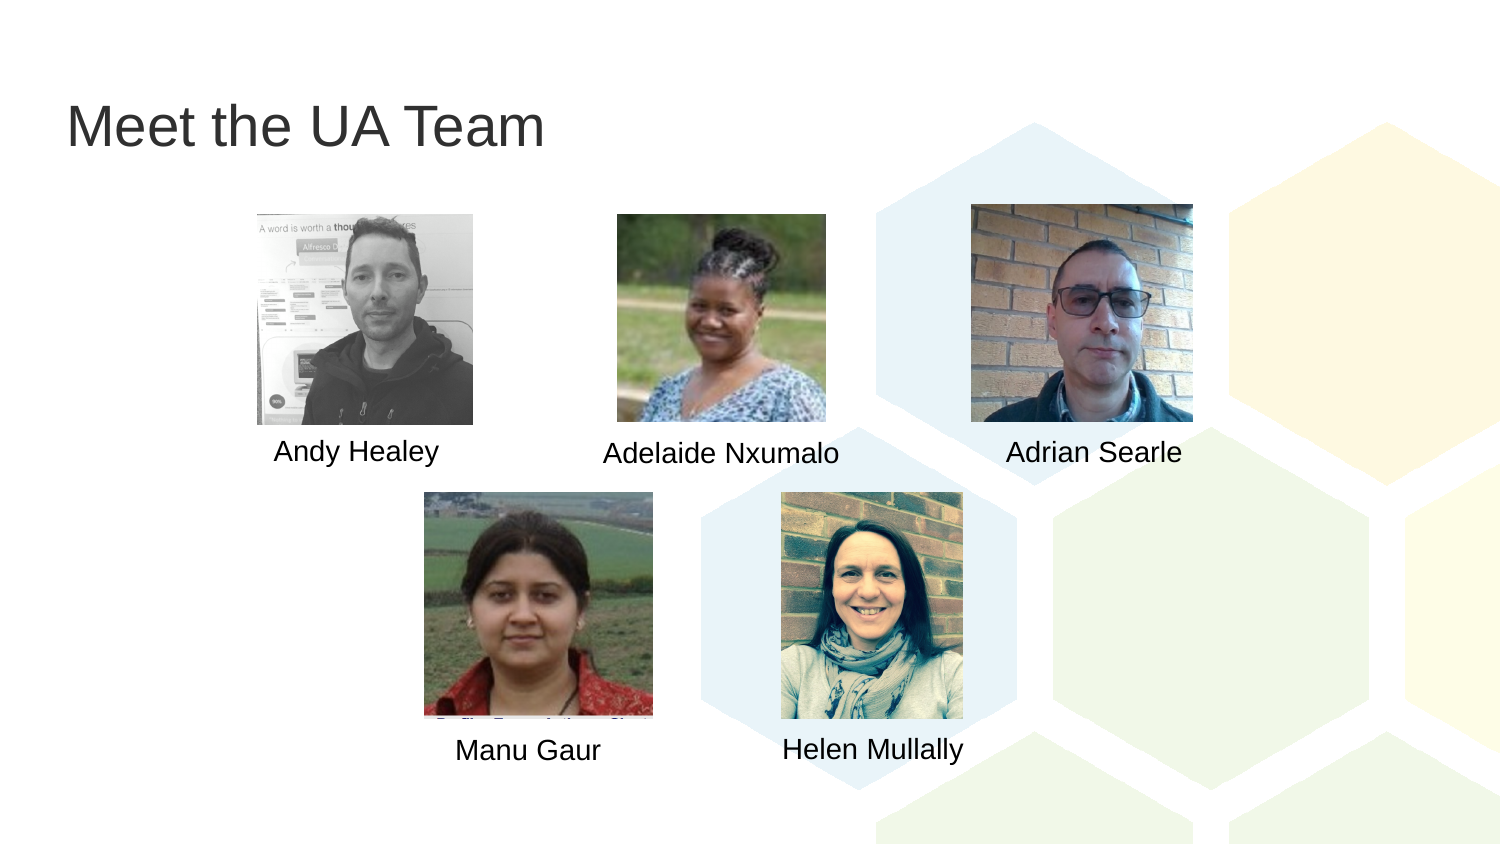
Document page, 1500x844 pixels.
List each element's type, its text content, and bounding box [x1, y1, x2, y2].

picture [0, 0, 1500, 844]
text_box Adelaide Nxumalo [588, 426, 857, 477]
text_box Andy Healey [258, 432, 460, 475]
title Meet the UA Team [51, 72, 1449, 167]
text_box Adrian Searle [991, 425, 1201, 476]
text_box Helen Mullally [767, 723, 988, 774]
text_box Manu Gaur [440, 727, 641, 774]
